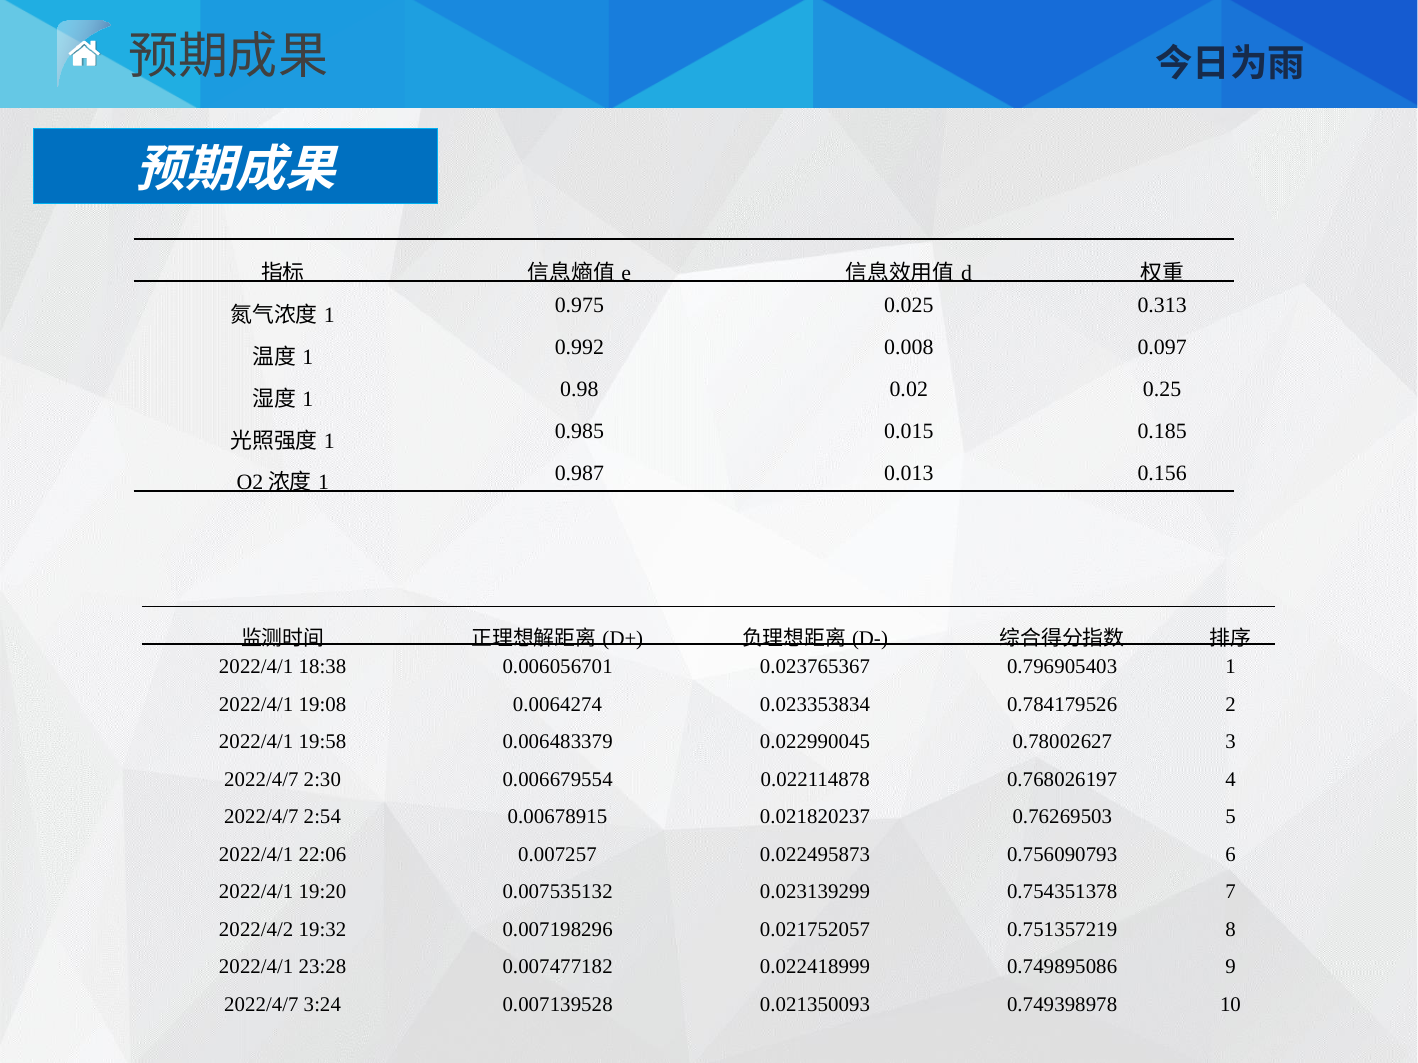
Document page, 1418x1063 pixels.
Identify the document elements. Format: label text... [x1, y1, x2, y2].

table_cell 6 [1186, 831, 1275, 869]
table_cell 2022/4/1 23:28 [142, 944, 423, 981]
table_cell 2022/4/1 22:06 [142, 831, 423, 869]
table_cell 0.022418999 [692, 944, 939, 981]
table_cell 0.768026197 [939, 756, 1186, 794]
table_cell 9 [1186, 944, 1275, 981]
table_cell 0.021350093 [692, 981, 939, 1019]
table_cell 0.754351378 [939, 869, 1186, 906]
table_cell 0.992 [432, 323, 727, 365]
table_cell 0.008 [727, 323, 1091, 365]
table_cell 0.006483379 [423, 719, 692, 756]
table_cell 7 [1186, 869, 1275, 906]
table_cell 0.796905403 [939, 645, 1186, 681]
table_cell 2022/4/1 19:20 [142, 869, 423, 906]
table_cell 湿度1 [134, 365, 432, 407]
table_cell 0.023353834 [692, 681, 939, 719]
table_cell 2022/4/1 19:58 [142, 719, 423, 756]
table_cell 0.0064274 [423, 681, 692, 719]
table_cell 0.975 [432, 282, 727, 323]
table_cell 2022/4/7 2:54 [142, 794, 423, 831]
table_cell 0.78002627 [939, 719, 1186, 756]
text_box [308, 219, 1418, 227]
table_cell 0.015 [727, 407, 1091, 449]
table_cell 0.022114878 [692, 756, 939, 794]
table_cell 0.023765367 [692, 645, 939, 681]
table_cell 1 [1186, 645, 1275, 681]
table_cell 3 [1186, 719, 1275, 756]
table_cell 0.25 [1091, 365, 1234, 407]
table_cell 氮气浓度1 [134, 282, 432, 323]
table_cell 0.025 [727, 282, 1091, 323]
table_cell 5 [1186, 794, 1275, 831]
picture [0, 0, 1418, 1063]
table_cell 2 [1186, 681, 1275, 719]
table_cell 0.007257 [423, 831, 692, 869]
table_cell 0.987 [432, 449, 727, 490]
table_cell 0.02 [727, 365, 1091, 407]
table_cell 0.007535132 [423, 869, 692, 906]
table_cell 2022/4/2 19:32 [142, 906, 423, 944]
table_cell 2022/4/1 19:08 [142, 681, 423, 719]
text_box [56, 20, 111, 87]
table_cell 0.749398978 [939, 981, 1186, 1019]
table_cell 0.007477182 [423, 944, 692, 981]
table_header 信息熵值e [432, 240, 727, 280]
table_cell 0.021752057 [692, 906, 939, 944]
table_cell 0.013 [727, 449, 1091, 490]
table_cell 0.022495873 [692, 831, 939, 869]
table_header 负理想距离(D-) [692, 607, 939, 643]
table_cell 0.007139528 [423, 981, 692, 1019]
table_cell 0.784179526 [939, 681, 1186, 719]
table_cell 0.751357219 [939, 906, 1186, 944]
table_cell O2浓度1 [134, 449, 432, 490]
table_header 综合得分指数 [939, 607, 1186, 643]
table_cell 光照强度1 [134, 407, 432, 449]
table_header 监测时间 [142, 607, 423, 643]
table_cell 2022/4/7 2:30 [142, 756, 423, 794]
table_cell 0.185 [1091, 407, 1234, 449]
table_cell 4 [1186, 756, 1275, 794]
table_cell 0.006679554 [423, 756, 692, 794]
table_cell 0.156 [1091, 449, 1234, 490]
table_cell 2022/4/1 18:38 [142, 645, 423, 681]
table_cell 0.022990045 [692, 719, 939, 756]
table_cell 0.006056701 [423, 645, 692, 681]
table_header 信息效用值d [727, 240, 1091, 280]
table_cell 0.756090793 [939, 831, 1186, 869]
table_cell 8 [1186, 906, 1275, 944]
table_cell 10 [1186, 981, 1275, 1019]
text_box 预期成果 [33, 128, 438, 204]
table_header 排序 [1186, 607, 1275, 643]
table_cell 温度1 [134, 323, 432, 365]
table_header 权重 [1091, 240, 1234, 280]
table_cell 0.98 [432, 365, 727, 407]
table_cell 0.097 [1091, 323, 1234, 365]
table_cell 0.021820237 [692, 794, 939, 831]
table_cell 0.76269503 [939, 794, 1186, 831]
table_cell 0.313 [1091, 282, 1234, 323]
table_cell 0.985 [432, 407, 727, 449]
table_cell 0.749895086 [939, 944, 1186, 981]
table_cell 0.023139299 [692, 869, 939, 906]
table_header 指标 [134, 240, 432, 280]
table_cell 0.00678915 [423, 794, 692, 831]
table_cell 0.007198296 [423, 906, 692, 944]
table_cell 2022/4/7 3:24 [142, 981, 423, 1019]
table_header 正理想解距离(D+) [423, 607, 692, 643]
